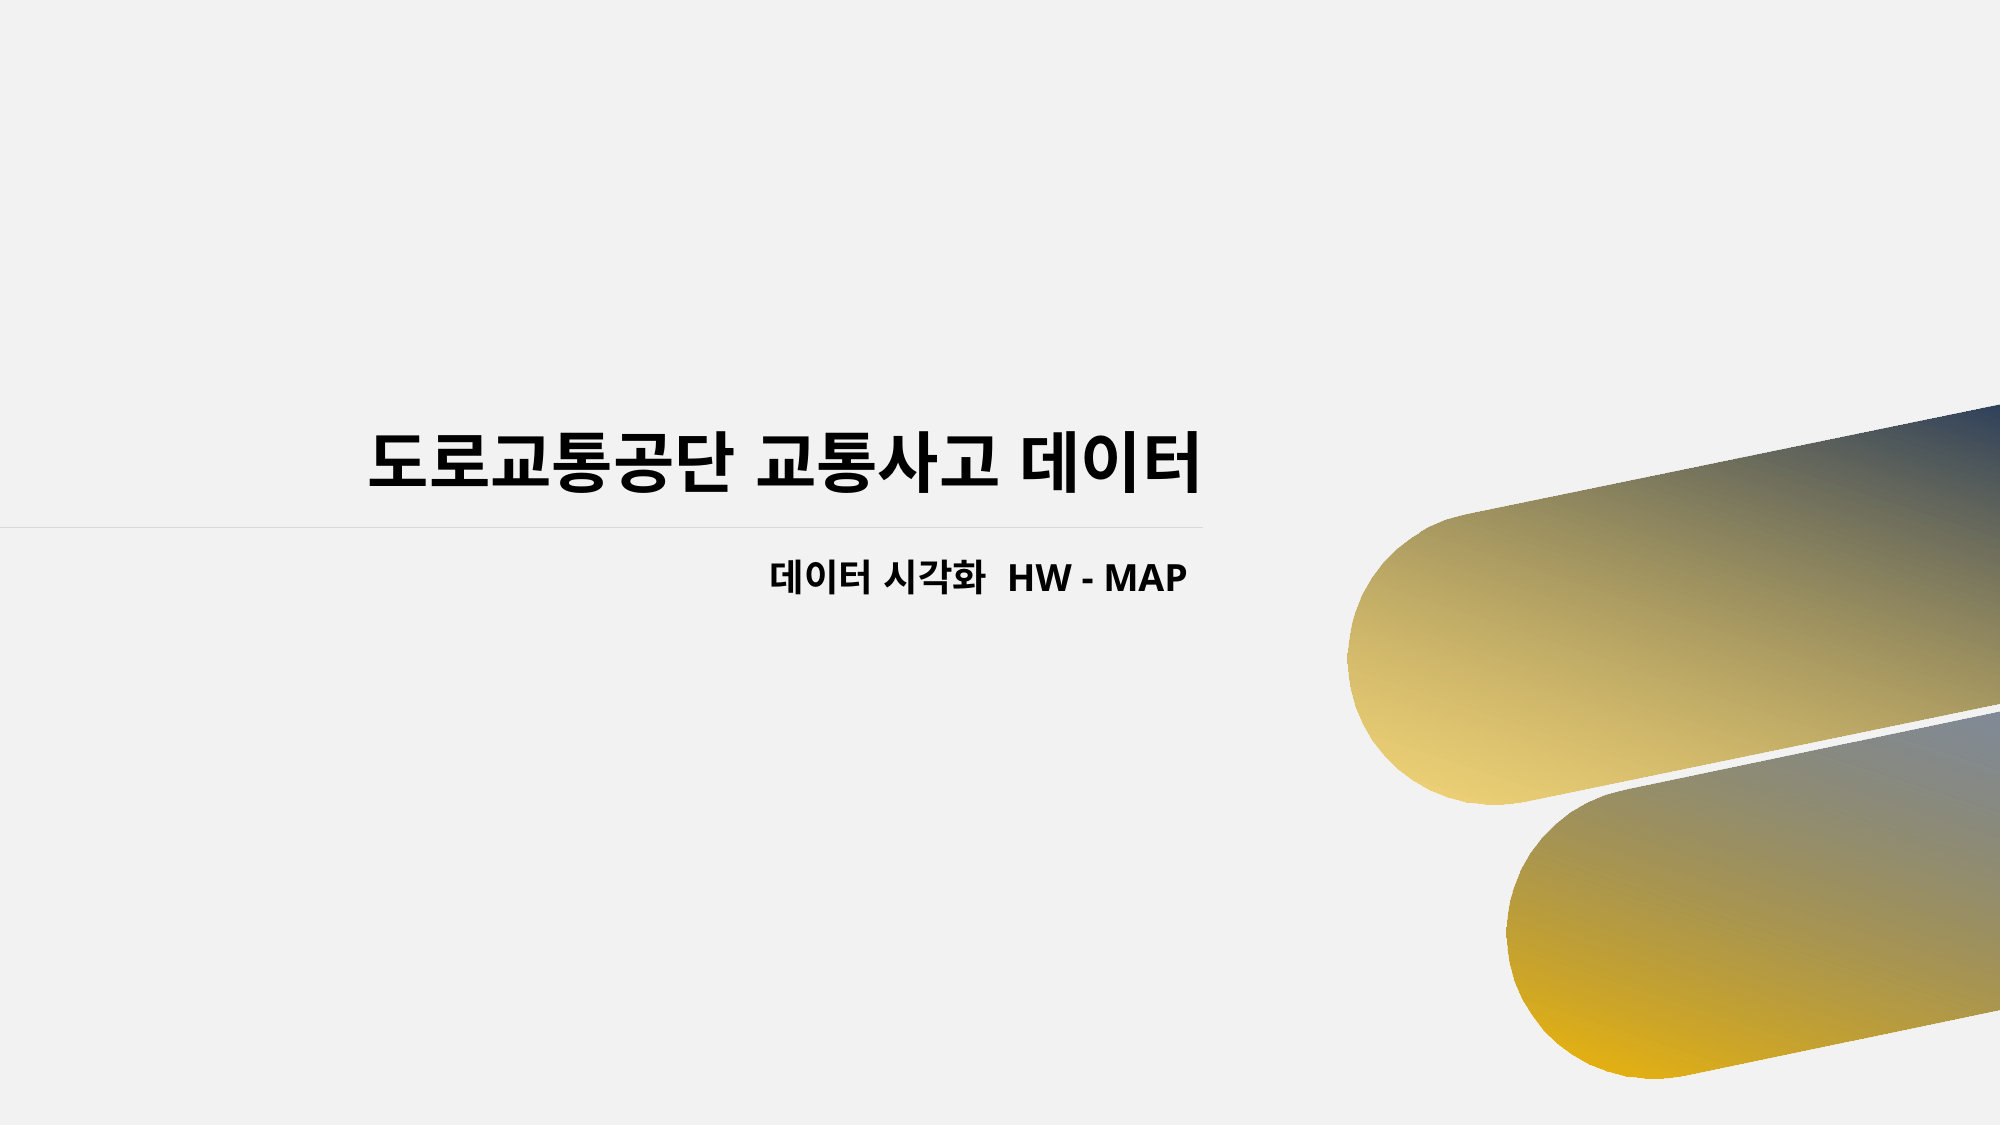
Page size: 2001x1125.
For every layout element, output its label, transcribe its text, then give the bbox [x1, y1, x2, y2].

text_box [1346, 403, 2000, 806]
text_box 데이터 시각화 HW - MAP [81, 546, 1203, 606]
text_box [1505, 709, 2000, 1080]
text_box 도로교통공단 교통사고 데이터 [98, 413, 1220, 508]
